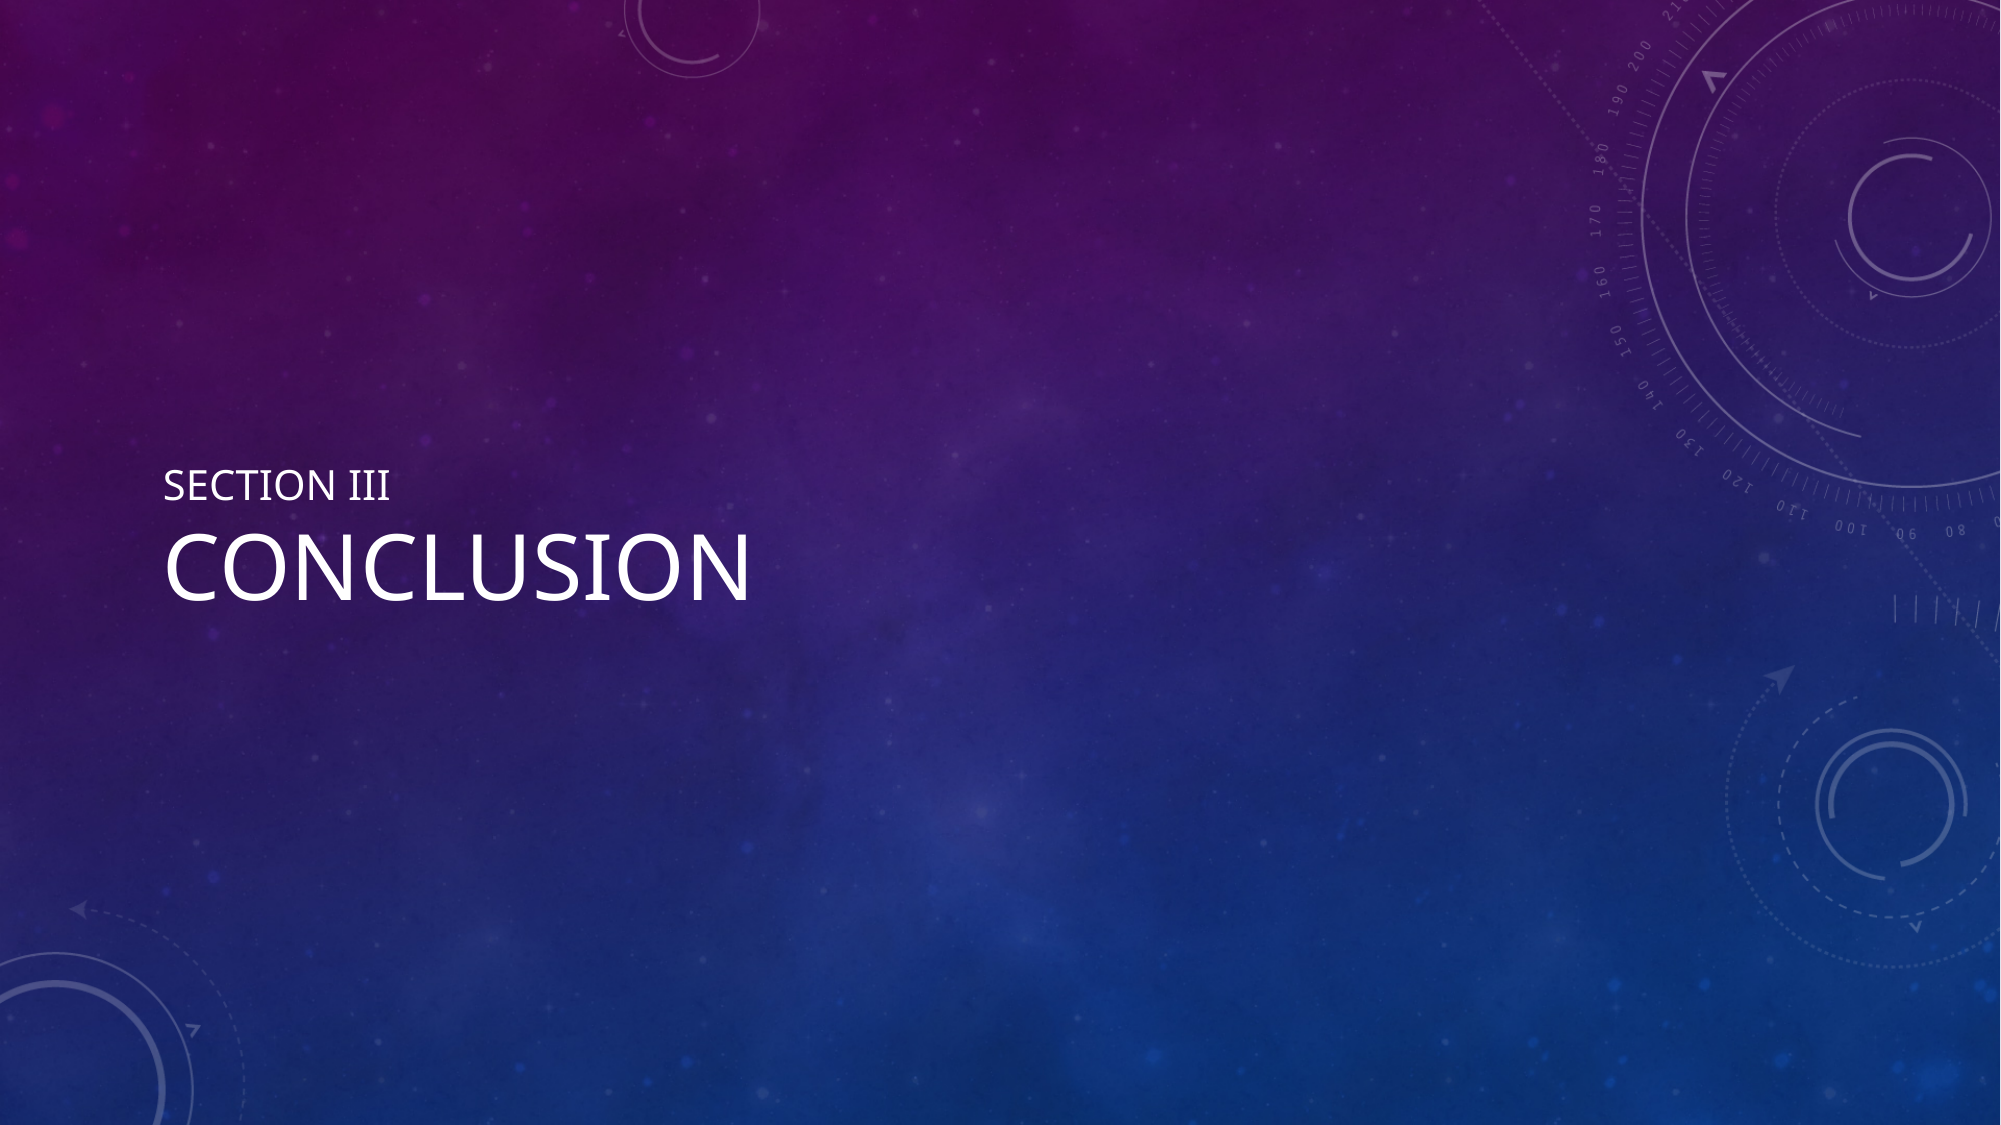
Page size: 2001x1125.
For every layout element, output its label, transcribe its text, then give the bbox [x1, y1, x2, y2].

title SECTION III CONCLUSION [147, 419, 1810, 659]
picture [0, 0, 2001, 1125]
